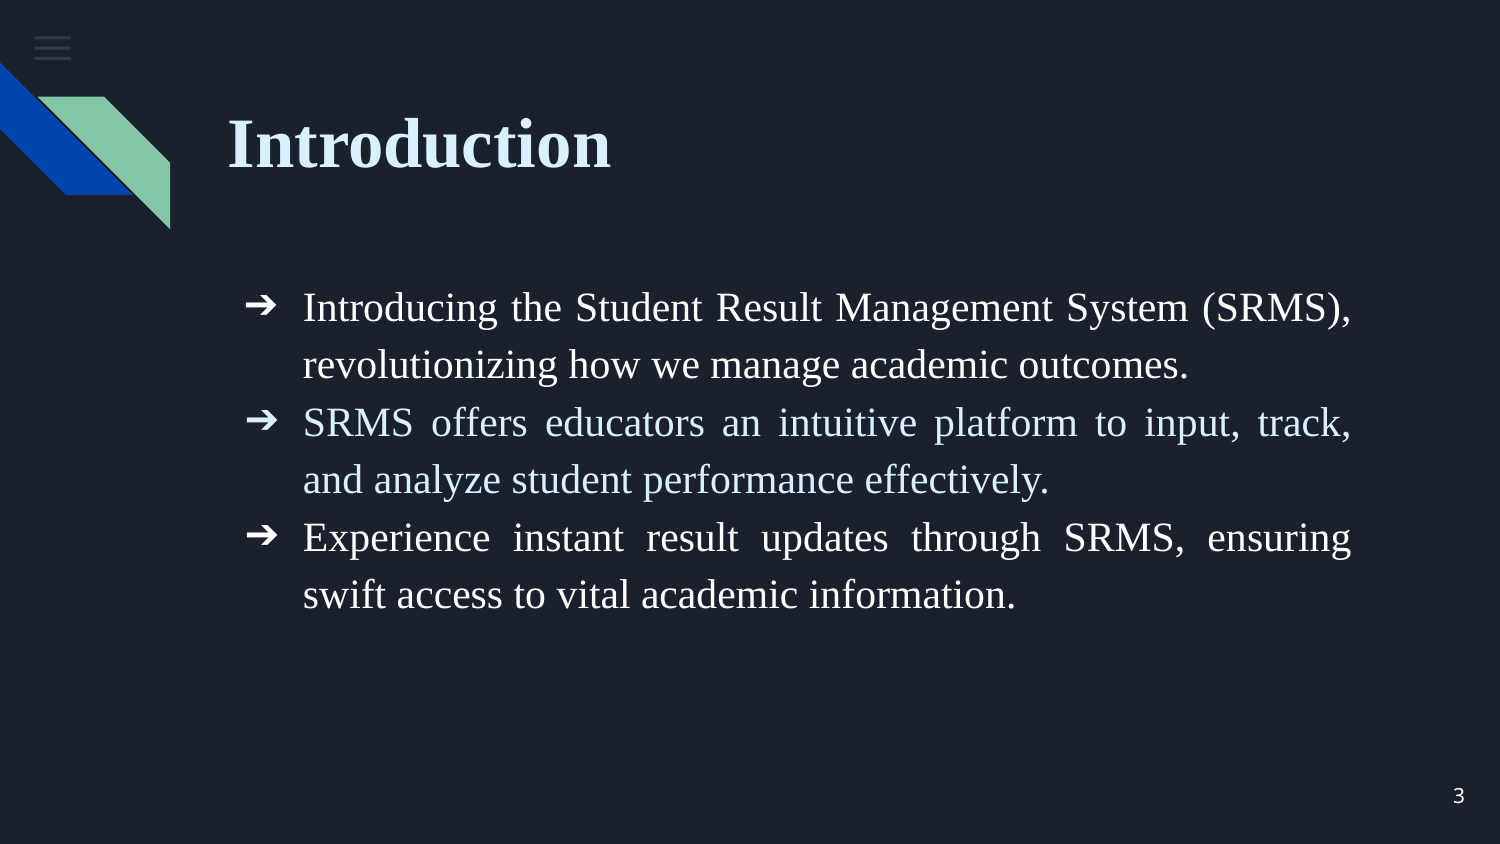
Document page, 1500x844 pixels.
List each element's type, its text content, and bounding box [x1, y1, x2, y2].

title Introduction [212, 64, 1368, 215]
list Introducing the Student Result Management System (SRMS), revolutionizing how we manage academic outcomes. SRMS offers educators an intuitive platform to input, track, and analyze student performance effectively. Experience instant result updates through SRMS, ensuring swift access to vital academic information. [212, 257, 1368, 735]
slide_number ‹#› [1389, 764, 1480, 830]
